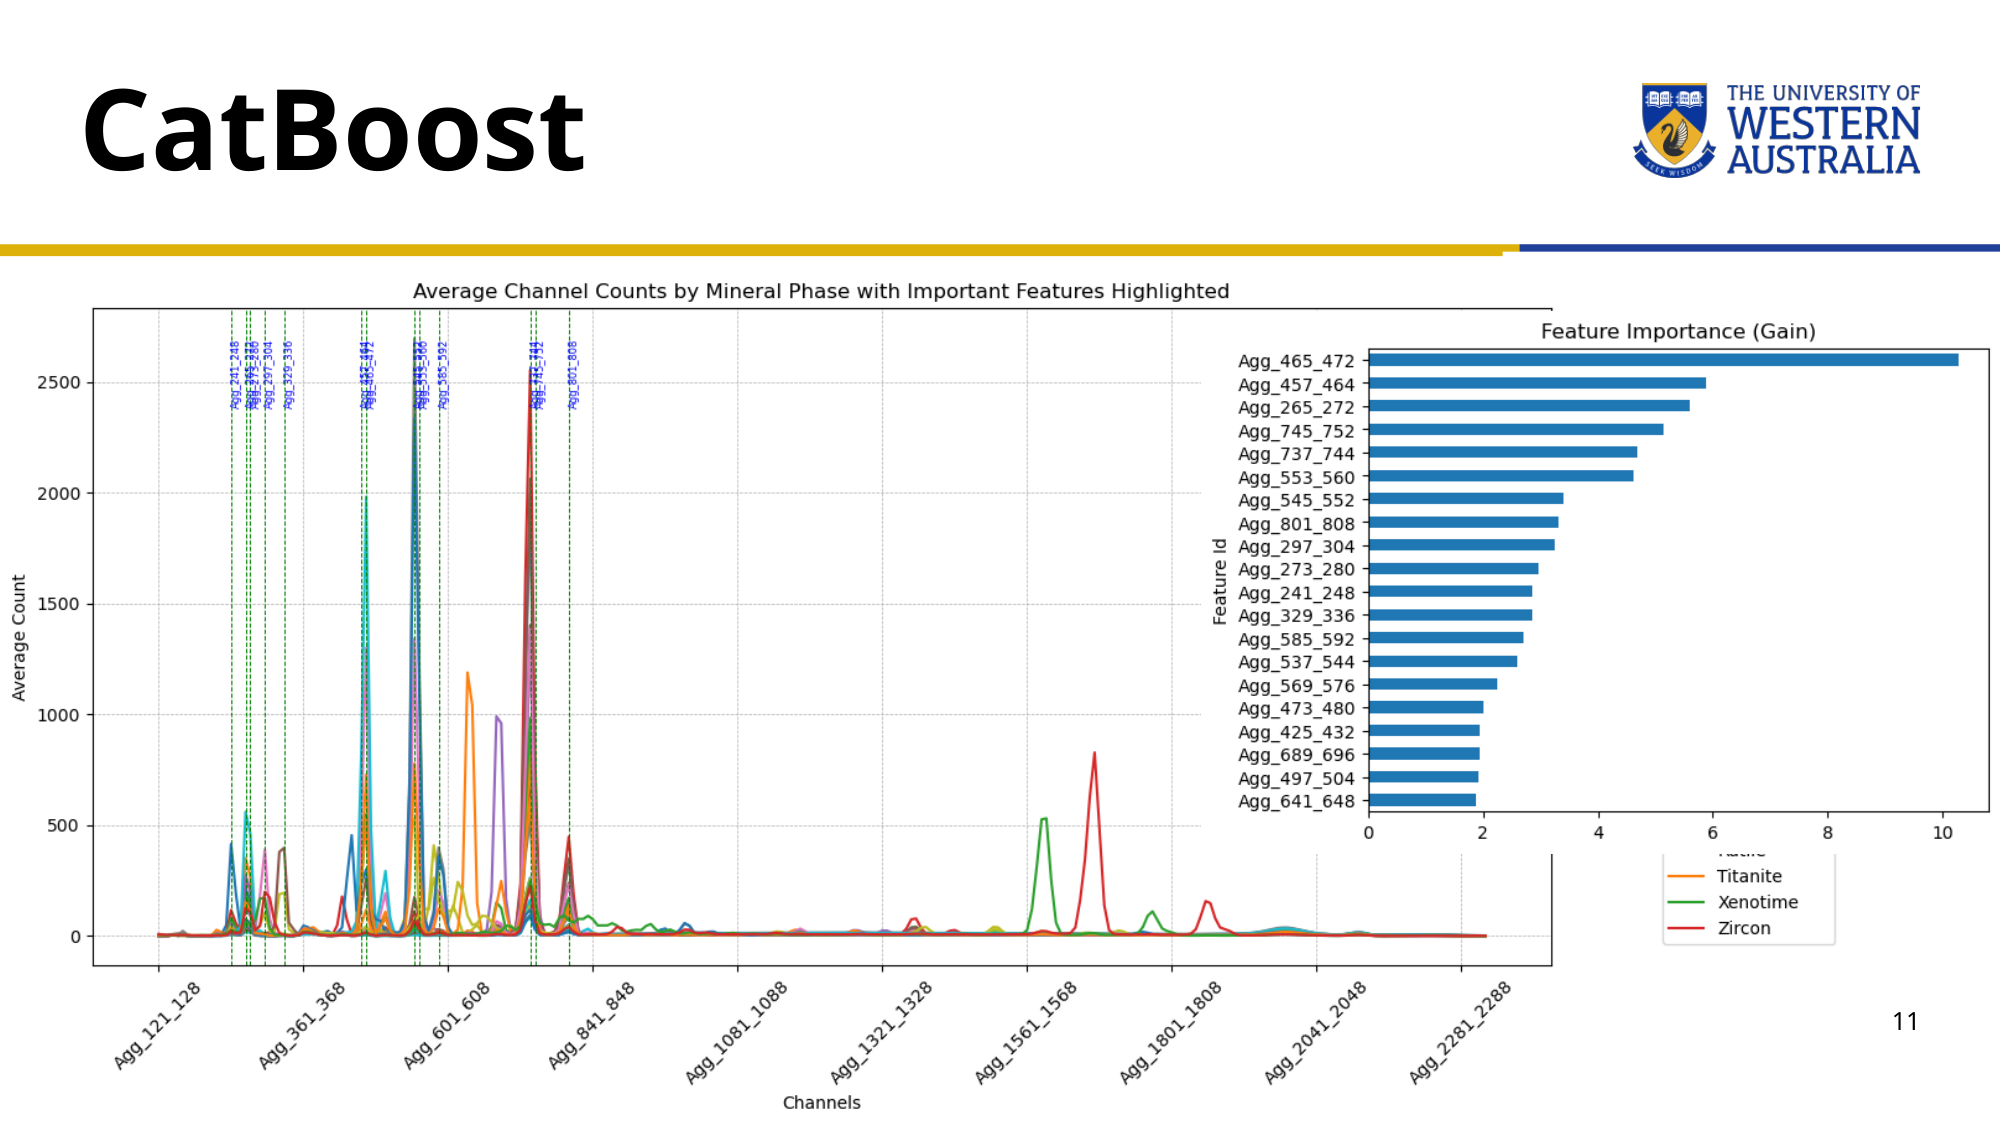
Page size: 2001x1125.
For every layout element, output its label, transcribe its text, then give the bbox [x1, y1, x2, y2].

picture [0, 229, 2000, 1125]
slide_number 11 [1847, 992, 1921, 1053]
picture [1633, 83, 1921, 179]
title CatBoost [38, 43, 1503, 195]
